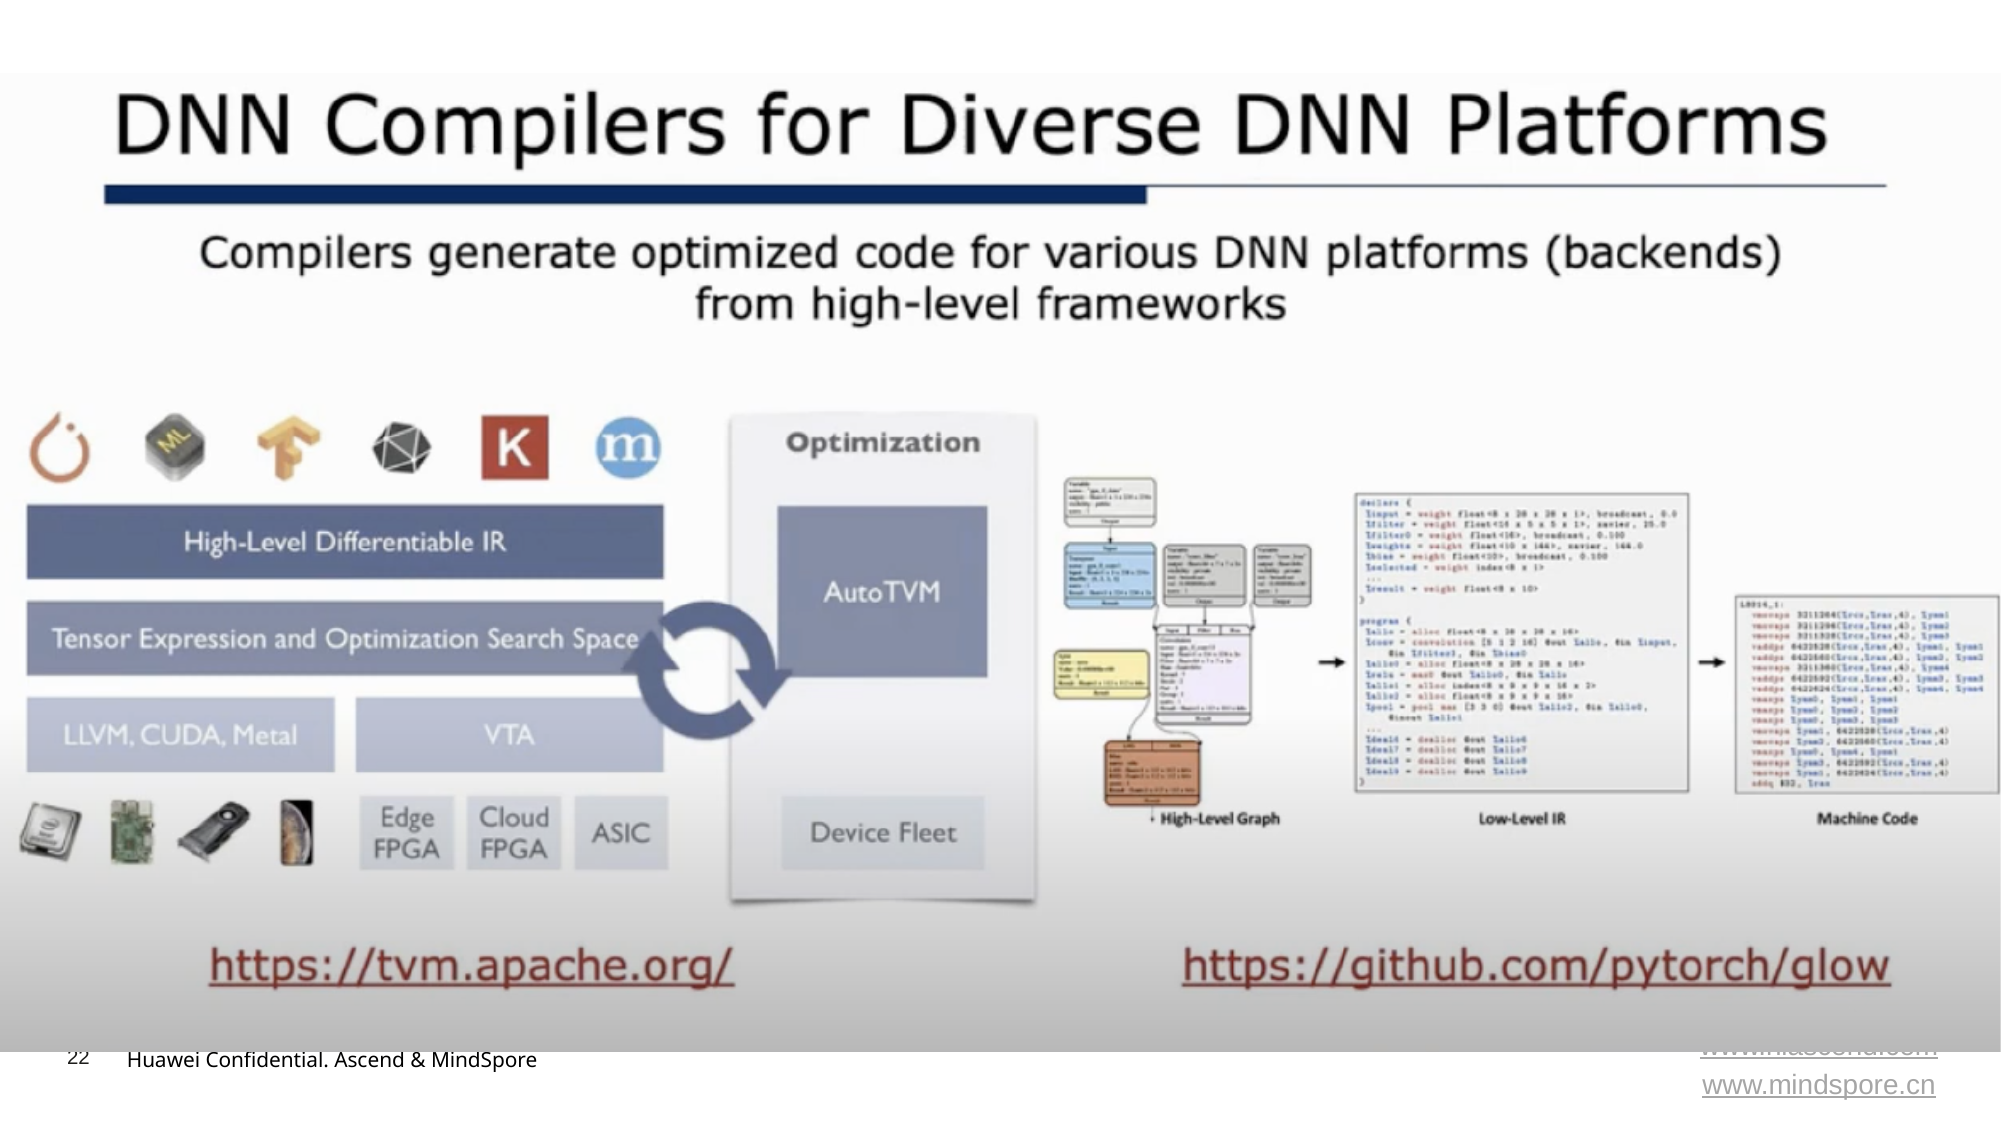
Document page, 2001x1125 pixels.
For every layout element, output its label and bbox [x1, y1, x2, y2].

picture [0, 73, 2001, 1052]
